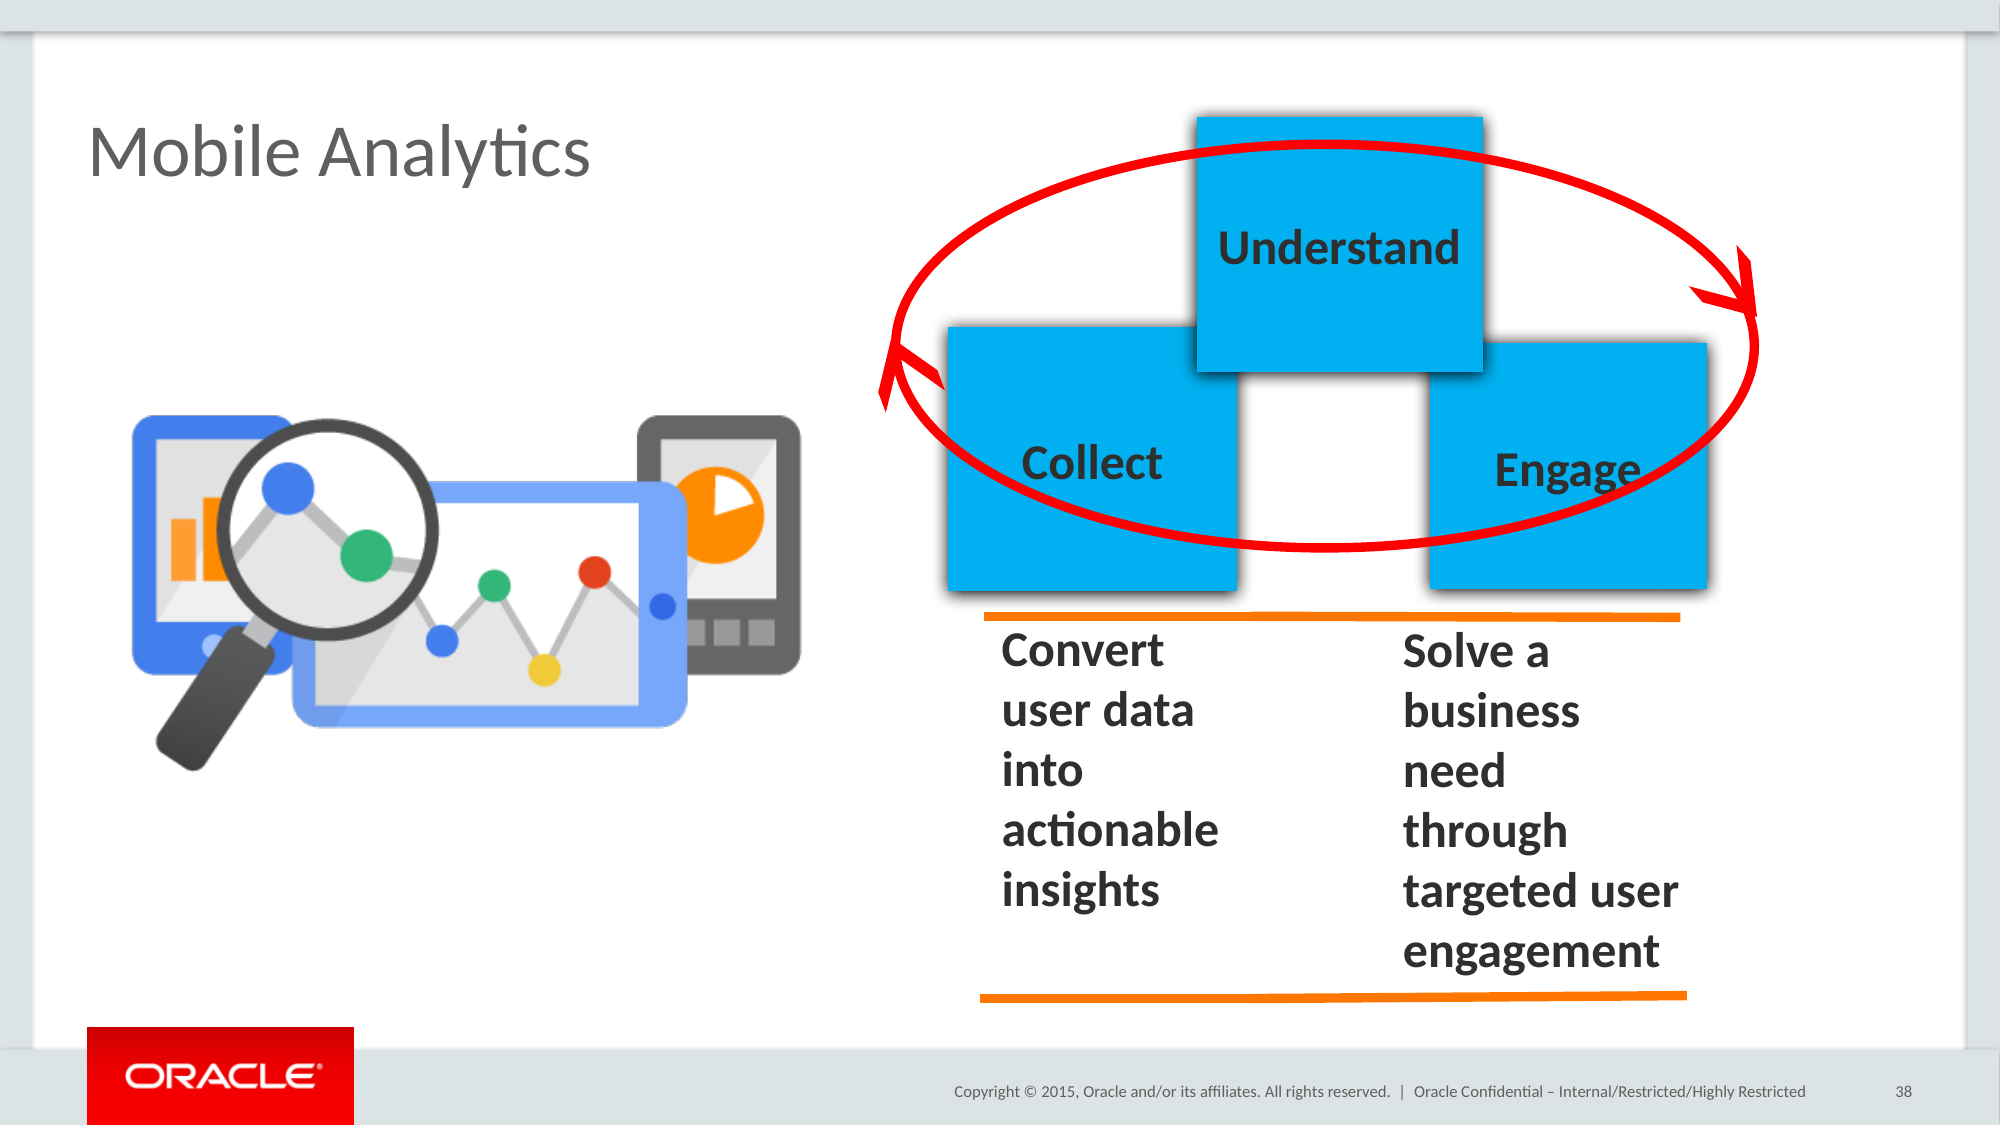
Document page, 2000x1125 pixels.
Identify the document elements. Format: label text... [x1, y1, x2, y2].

text_box Understand [1195, 115, 1485, 156]
text_box Collect [946, 445, 1239, 593]
text_box Convert user data into actionable insights [984, 672, 1253, 861]
text_box [1735, 243, 1758, 318]
footer Oracle Confidential – Internal/Restricted/Highly Restricted [1414, 1075, 1849, 1106]
title Mobile Analytics [87, 44, 1913, 191]
text_box [893, 142, 1757, 551]
text_box [877, 336, 897, 415]
slide_number 38 [1849, 1075, 1913, 1106]
picture [123, 321, 812, 838]
picture [87, 1027, 354, 1125]
text_box Engage [1428, 441, 1709, 591]
text_box Solve a business need through targeted user engagement [1386, 703, 1700, 892]
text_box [1249, 995, 1688, 999]
